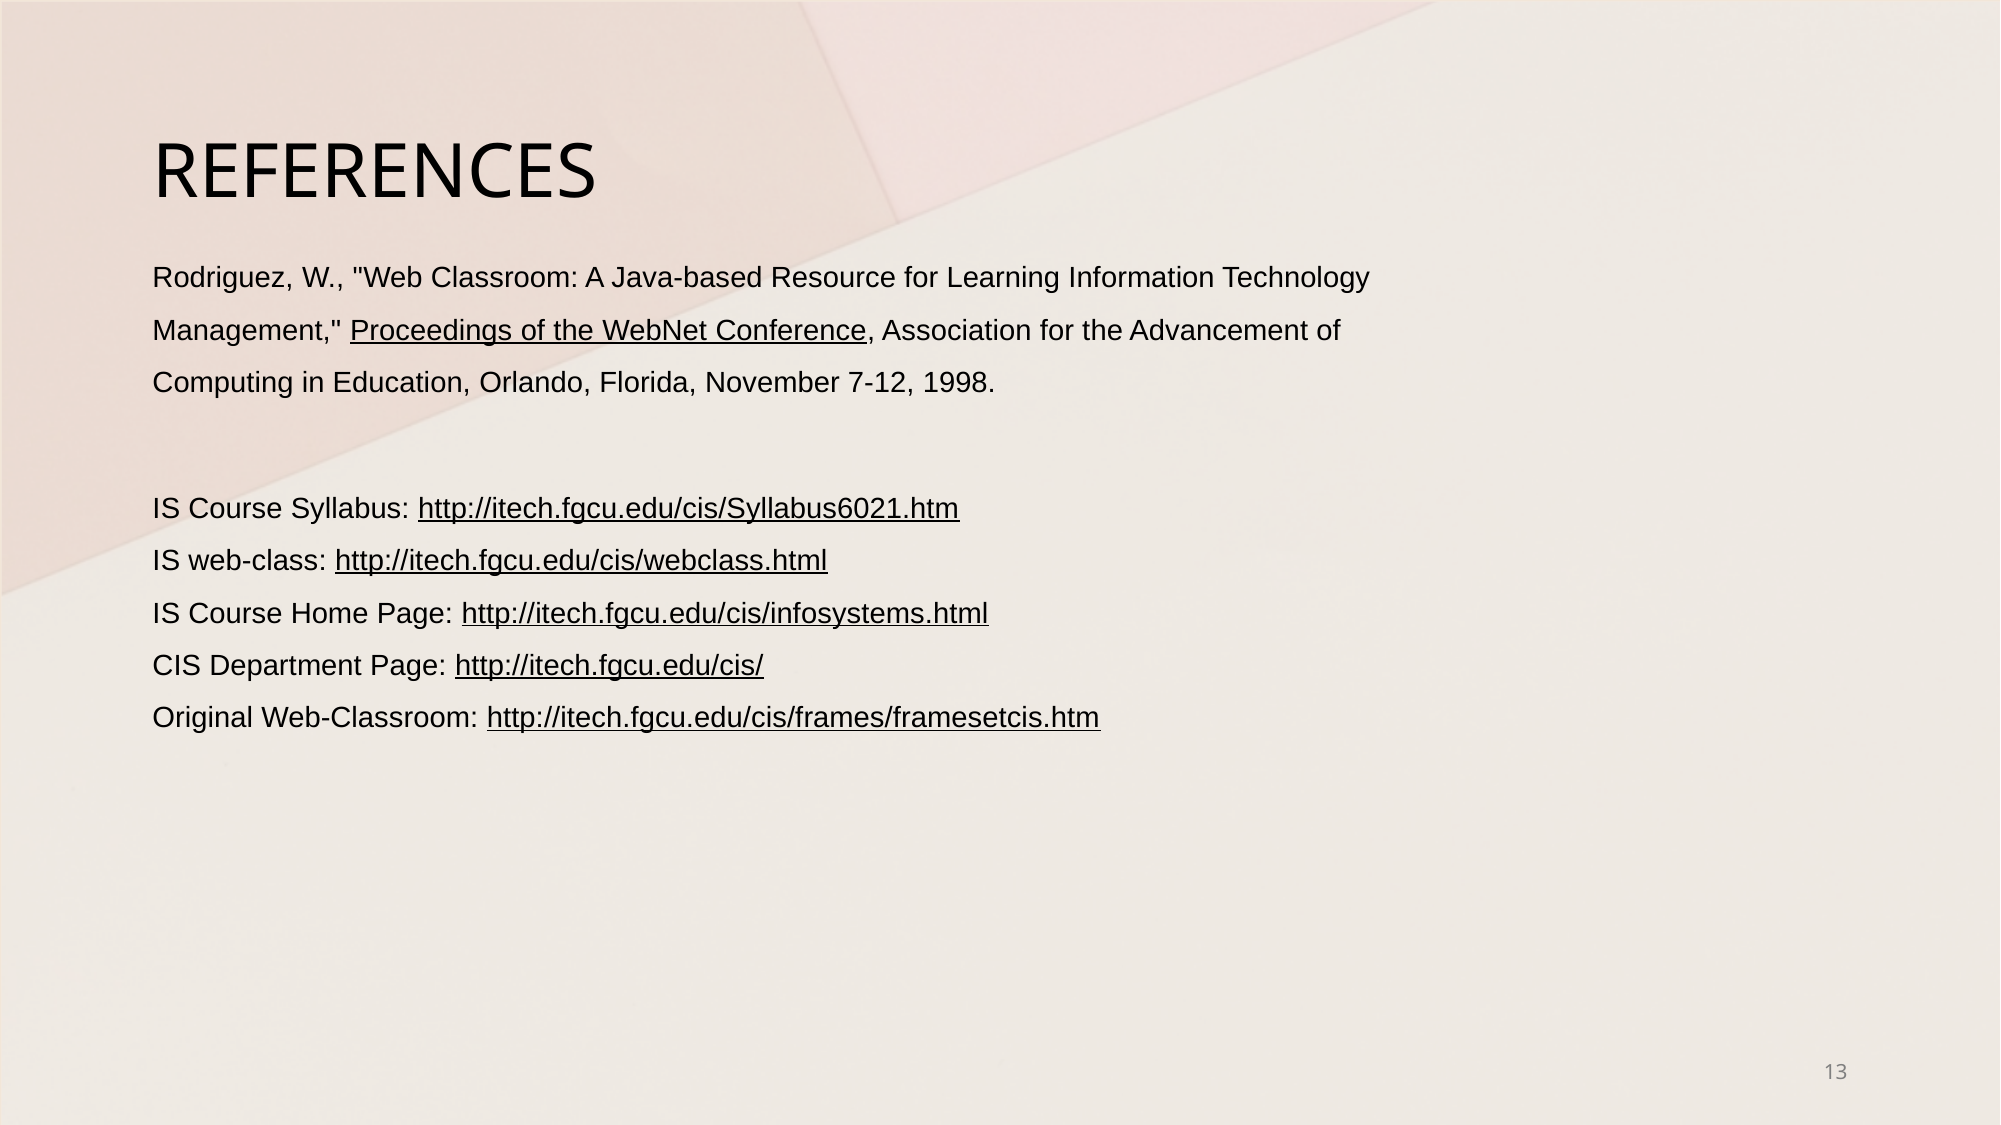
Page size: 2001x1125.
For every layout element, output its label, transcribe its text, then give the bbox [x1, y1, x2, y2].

list Rodriguez, W., "Web Classroom: A Java-based Resource for Learning Information Technology Management," Proceedings of the WebNet Conference, Association for the Advancement of Computing in Education, Orlando, Florida, November 7-12, 1998. IS Course Syllabus: http://itech.fgcu.edu/cis/Syllabus6021.htm IS web-class: http://itech.fgcu.edu/cis/webclass.html IS Course Home Page: http://itech.fgcu.edu/cis/infosystems.html CIS Department Page: http://itech.fgcu.edu/cis/ Original Web-Classroom: http://itech.fgcu.edu/cis/frames/framesetcis.htm [137, 233, 1413, 922]
slide_number 13 [1412, 1042, 1863, 1103]
title REFERENCES [137, 43, 1863, 221]
